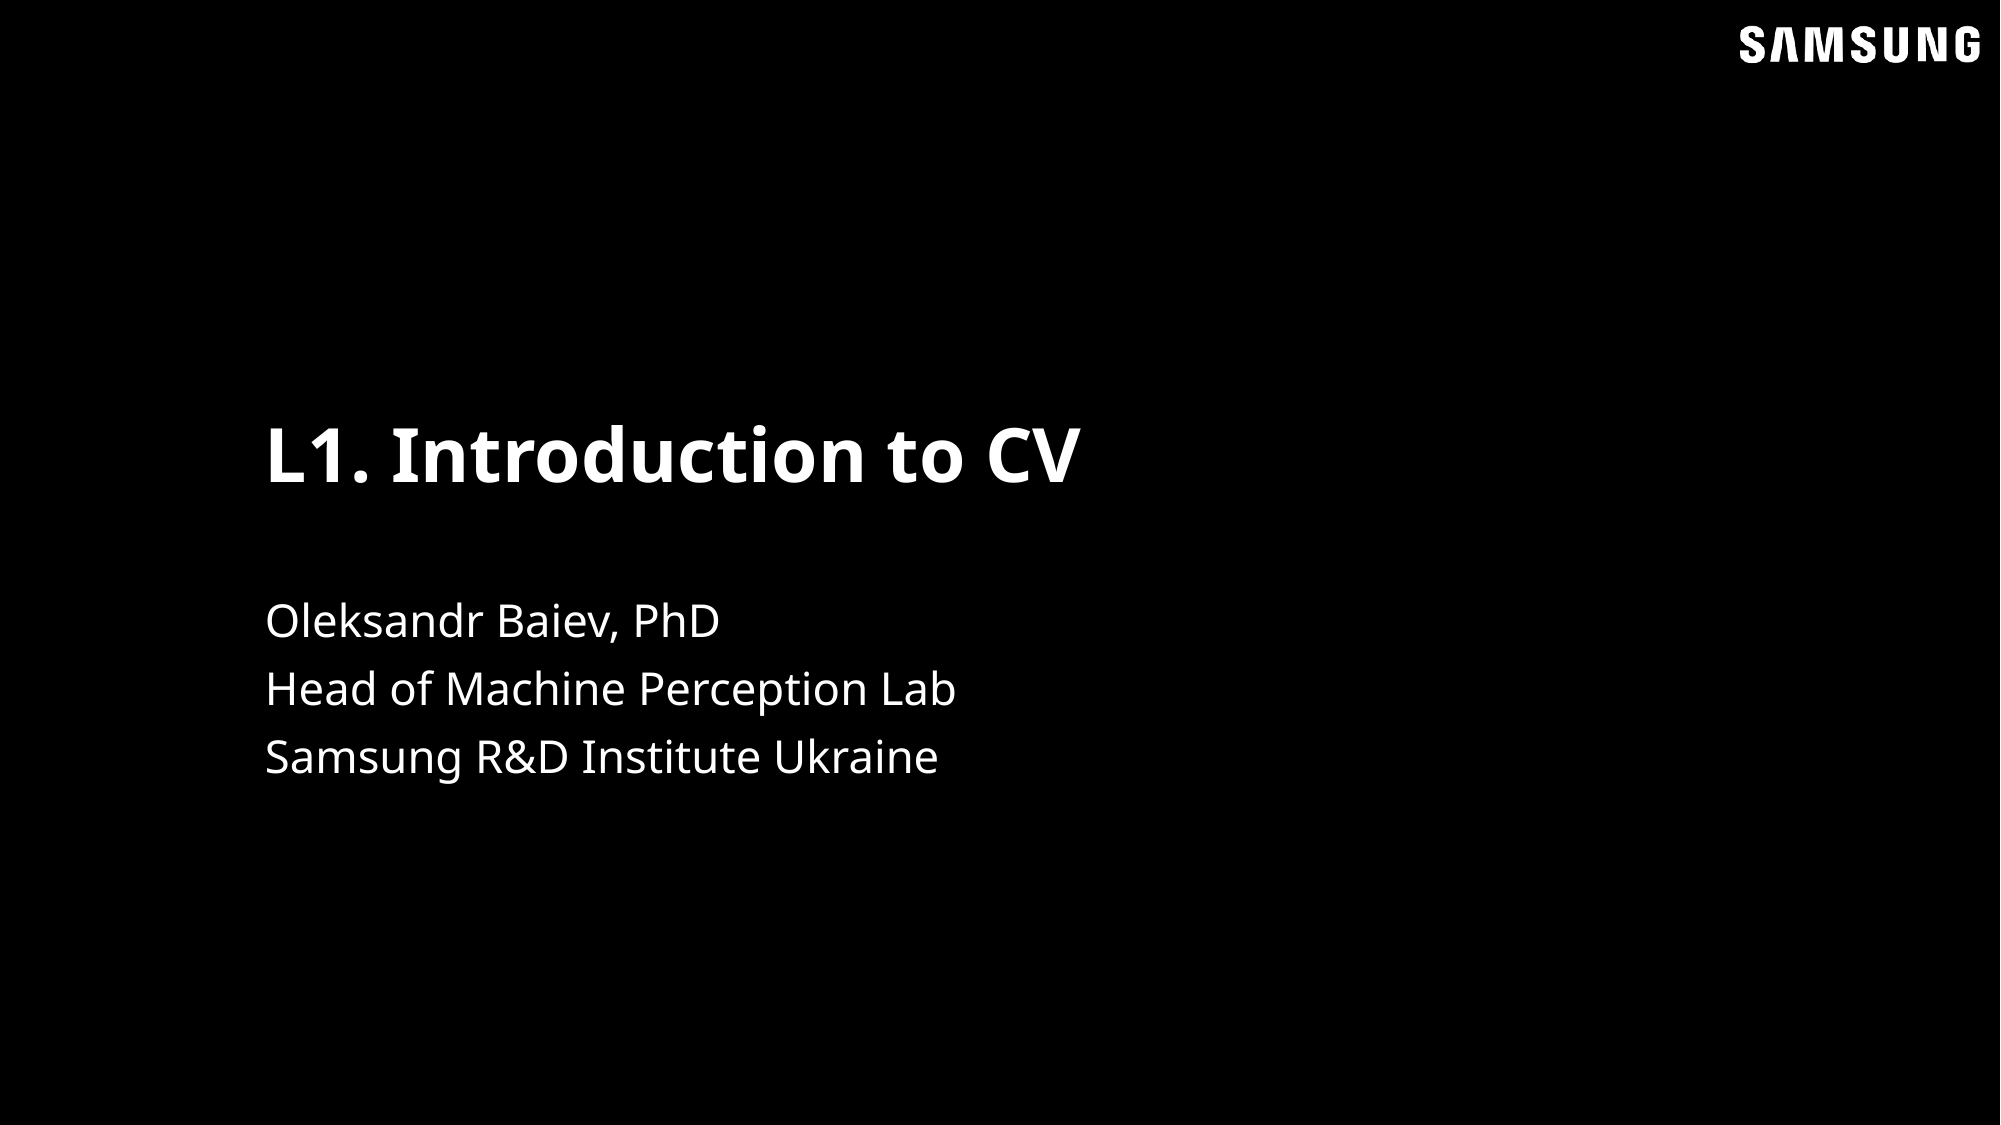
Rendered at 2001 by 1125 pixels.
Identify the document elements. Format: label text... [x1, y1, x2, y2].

picture [1733, 20, 1982, 67]
subtitle Oleksandr Baiev, PhD Head of Machine Perception Lab Samsung R&D Institute Ukraine [249, 590, 1750, 792]
title L1. Introduction to CV [249, 398, 1858, 519]
